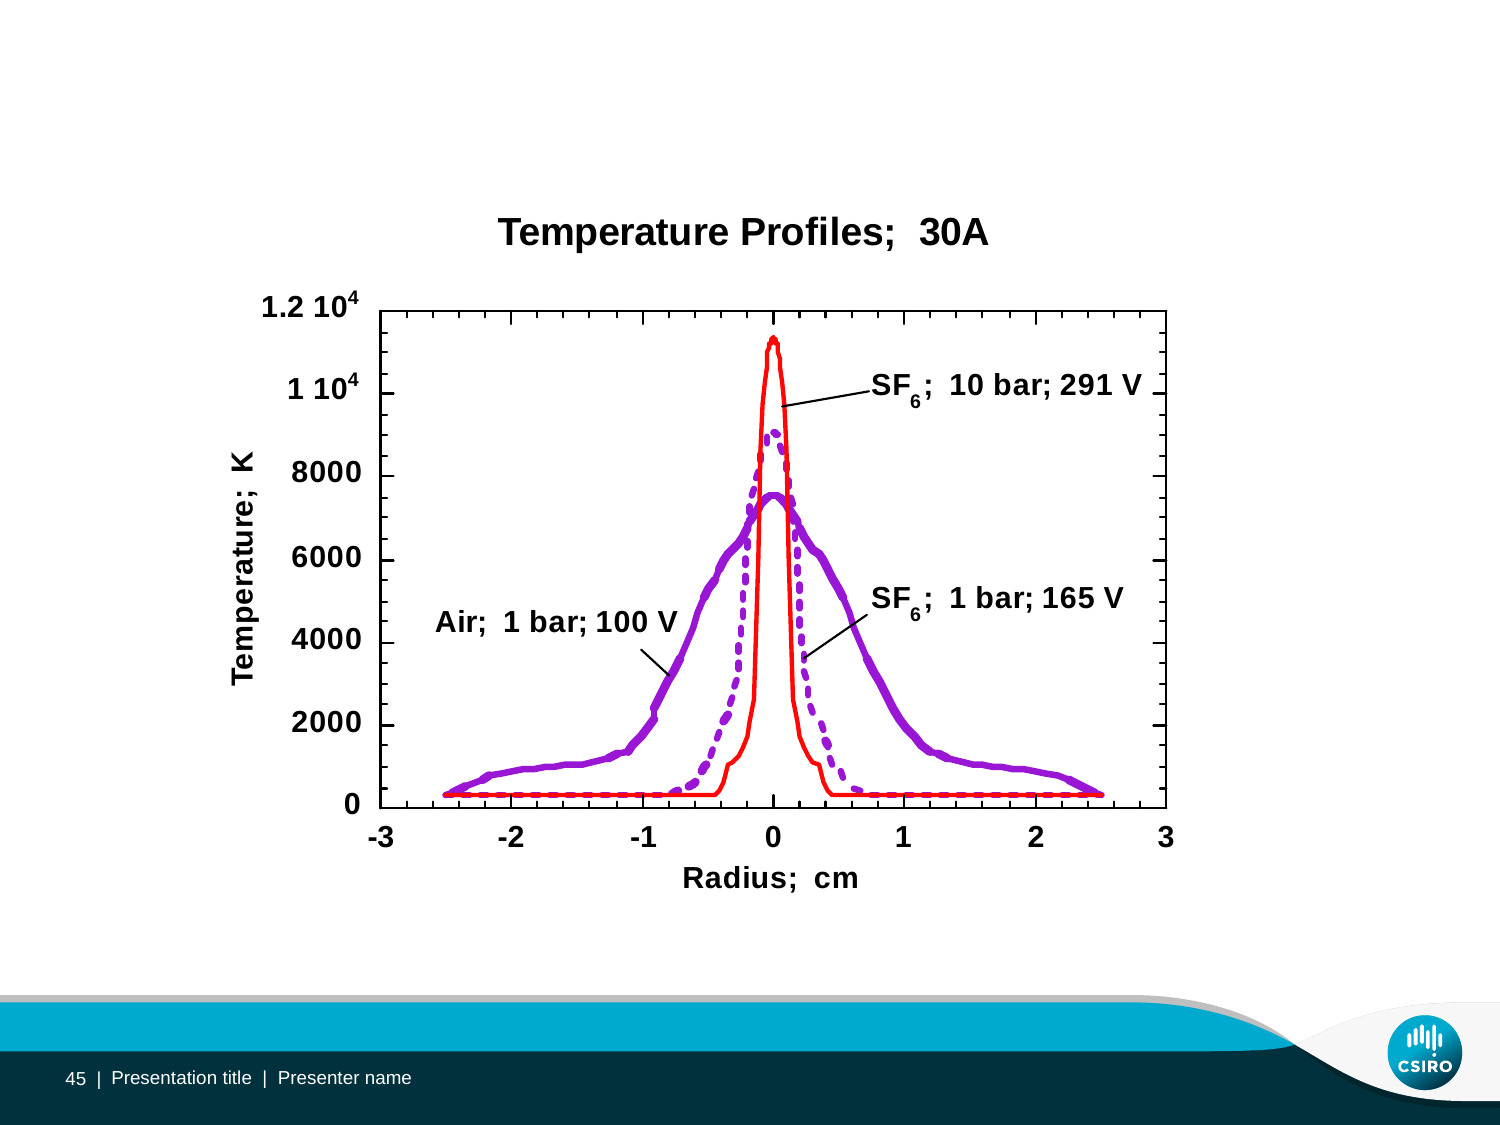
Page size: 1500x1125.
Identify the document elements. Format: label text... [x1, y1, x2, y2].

picture [182, 136, 1221, 941]
slide_number 45 | [54, 1066, 102, 1088]
footer Presentation title | Presenter name [111, 1066, 1110, 1088]
